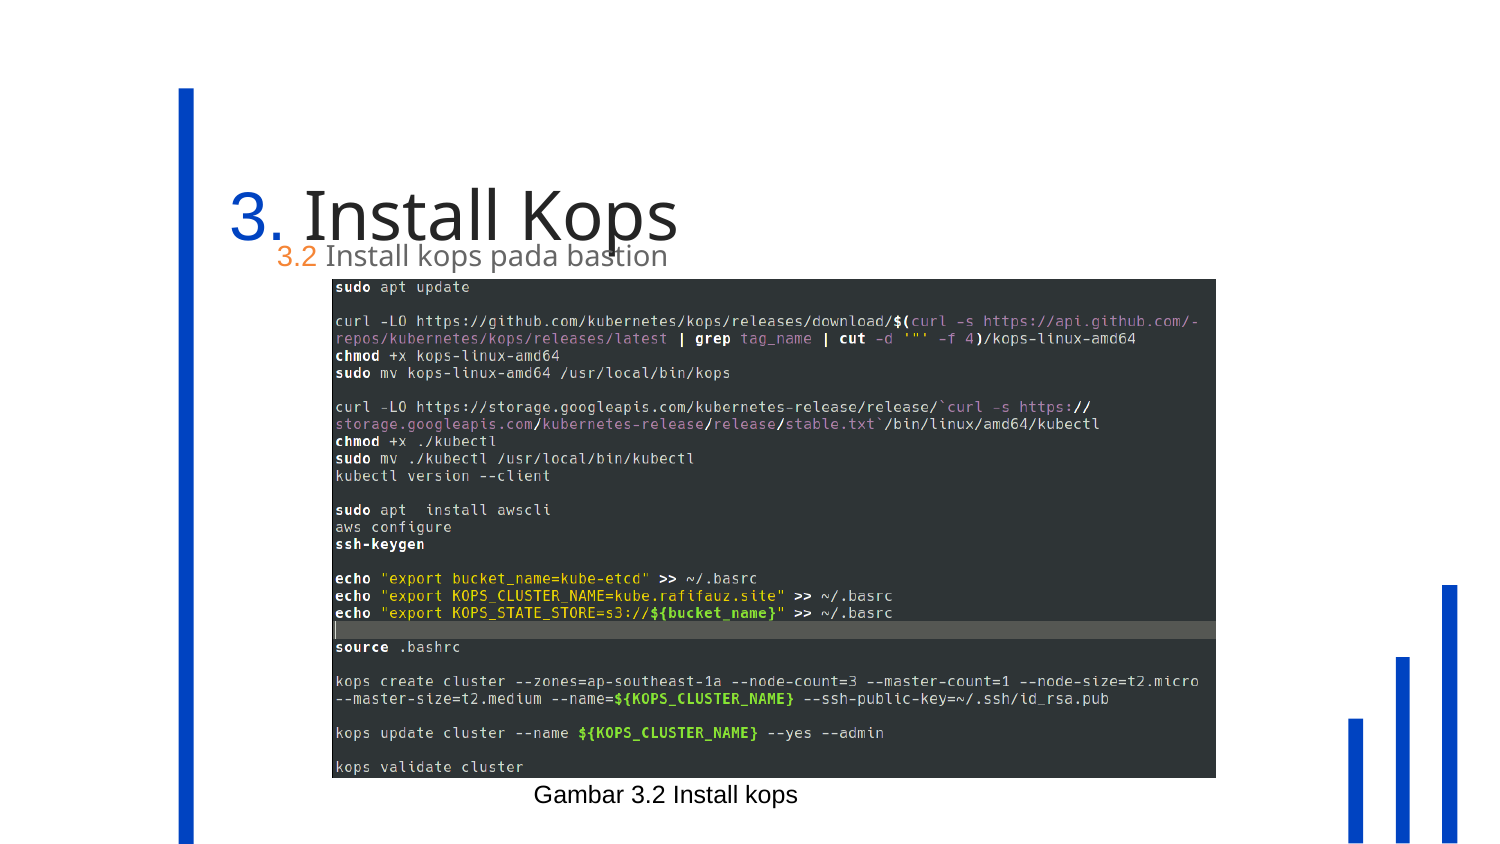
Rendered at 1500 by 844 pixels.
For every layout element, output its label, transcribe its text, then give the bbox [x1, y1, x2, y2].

picture [332, 279, 1217, 778]
text_box Gambar 3.2 Install kops [519, 787, 814, 817]
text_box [1348, 584, 1458, 844]
title 3. Install Kops [214, 9, 1196, 270]
subtitle 3.2 Install kops pada bastion [261, 222, 1239, 317]
